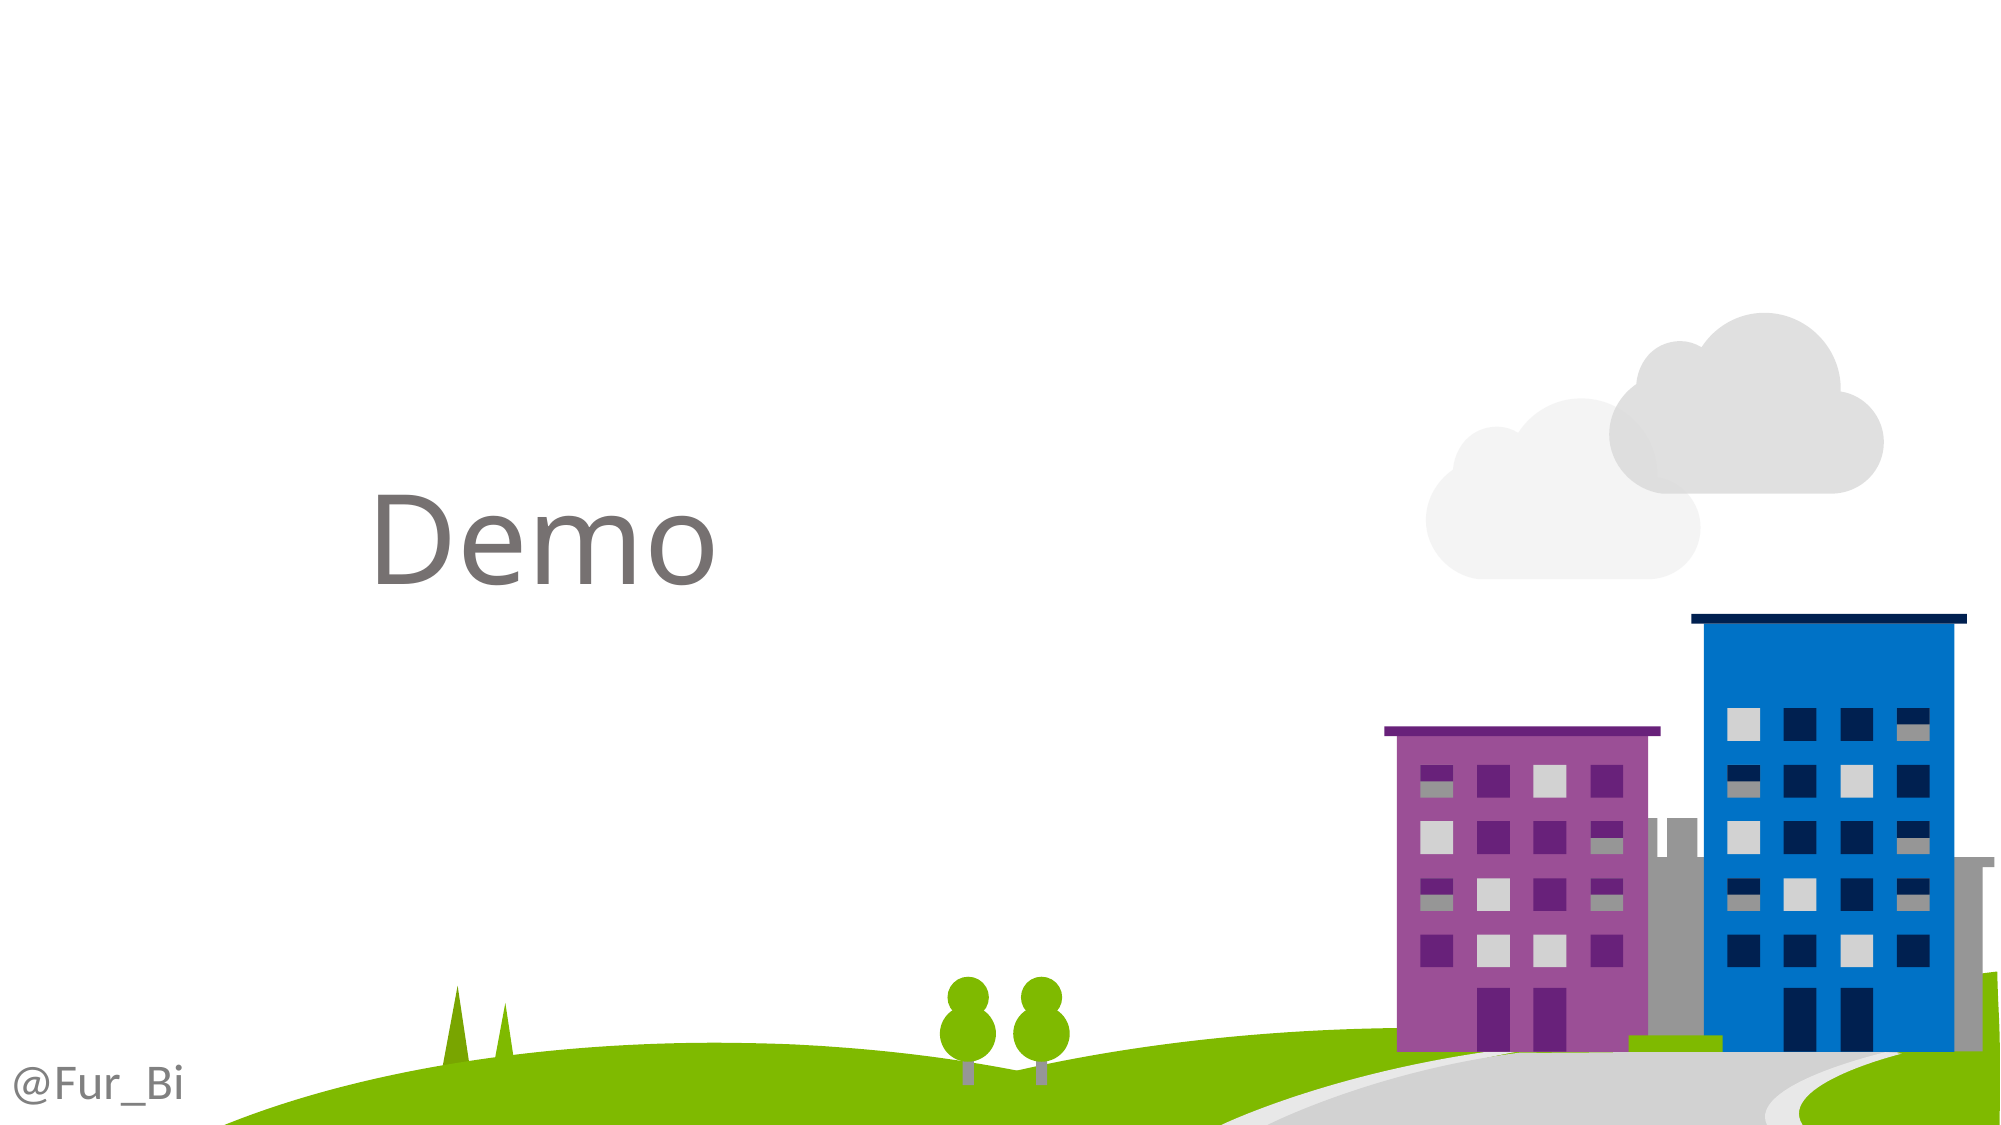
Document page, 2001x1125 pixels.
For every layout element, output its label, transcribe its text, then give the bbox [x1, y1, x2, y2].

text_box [224, 312, 2000, 1125]
text_box @Fur_Bi [0, 1042, 224, 1117]
